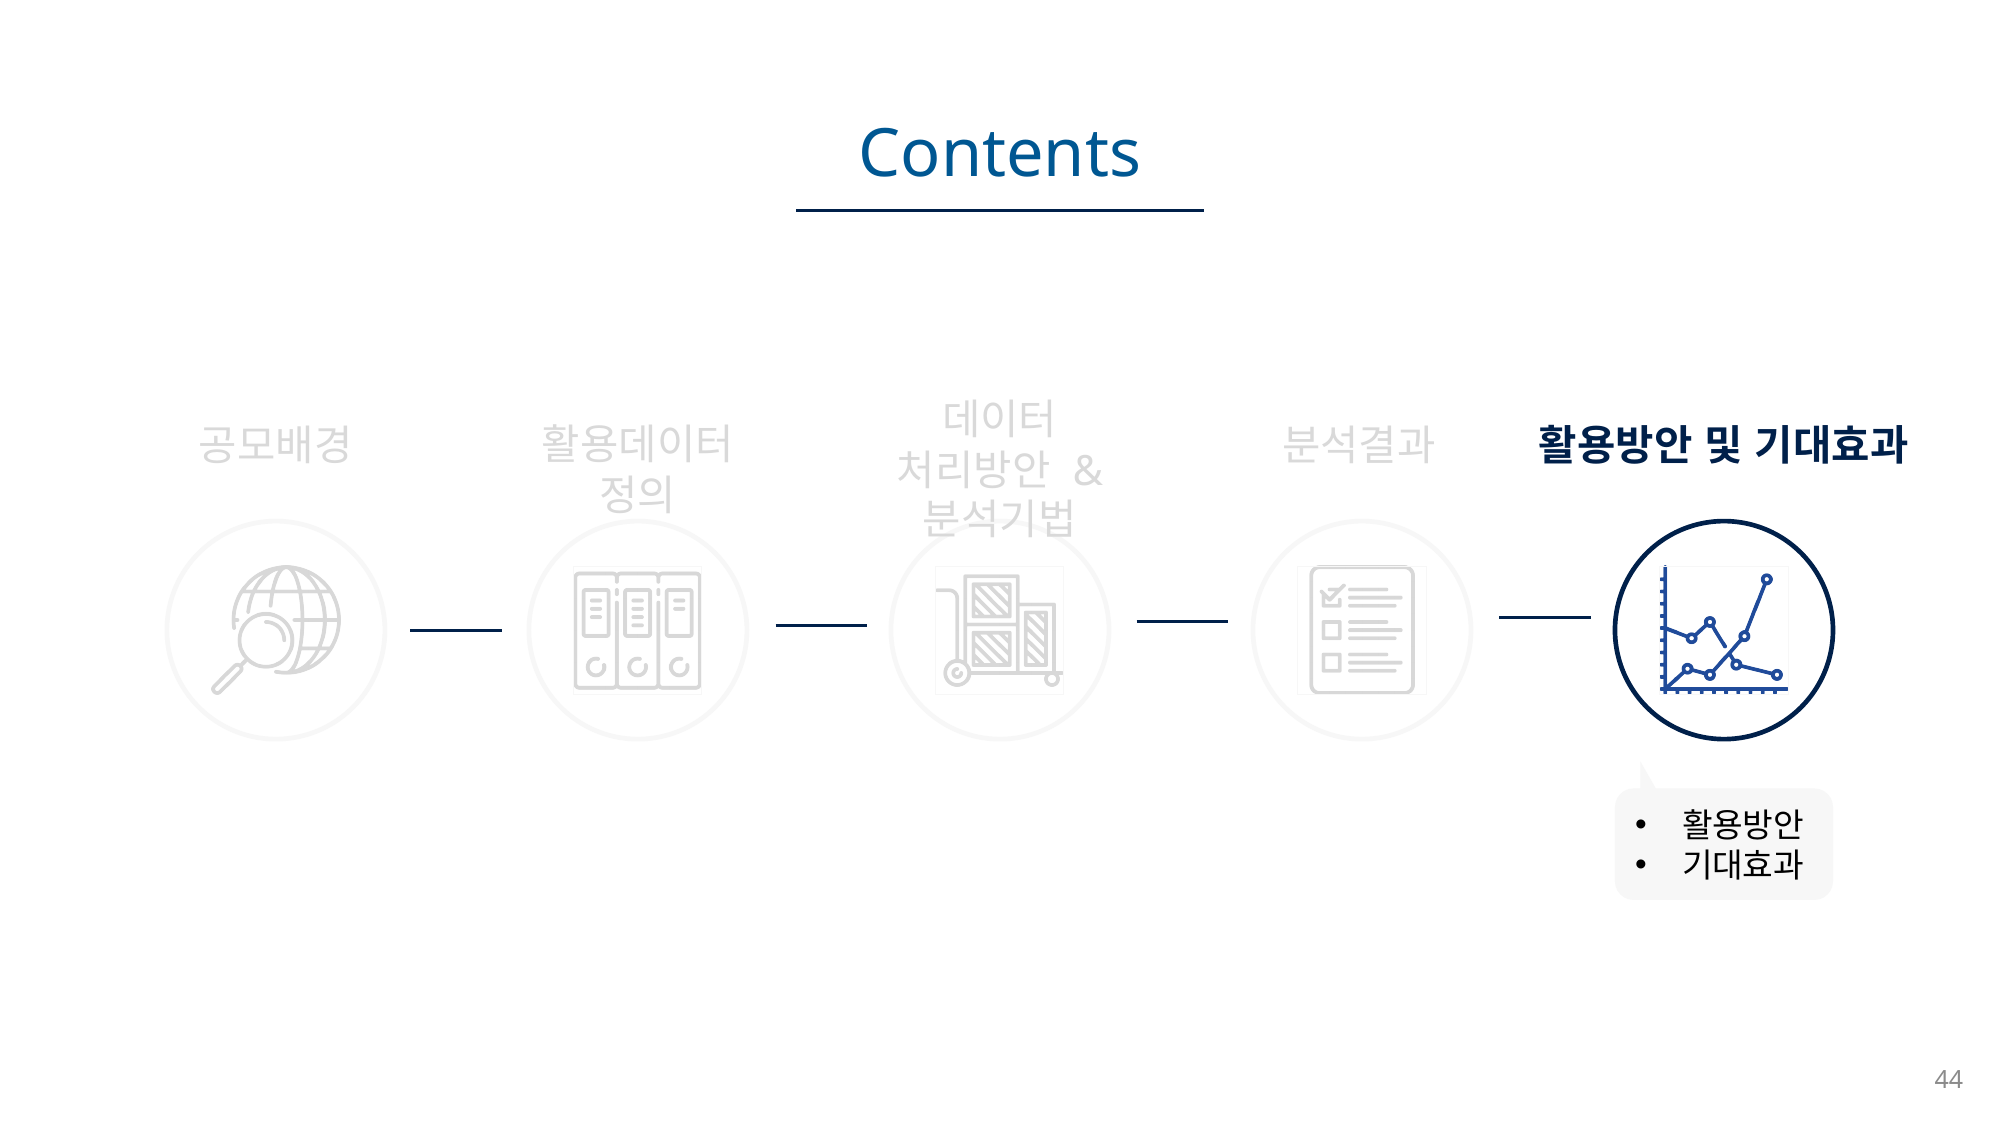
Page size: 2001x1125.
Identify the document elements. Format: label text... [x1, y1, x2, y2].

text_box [410, 385, 1926, 740]
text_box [166, 521, 385, 740]
text_box 공모배경 [178, 411, 374, 476]
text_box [1614, 761, 1833, 900]
slide_number 44 [1884, 1050, 1978, 1111]
title Contents [369, 93, 1631, 197]
